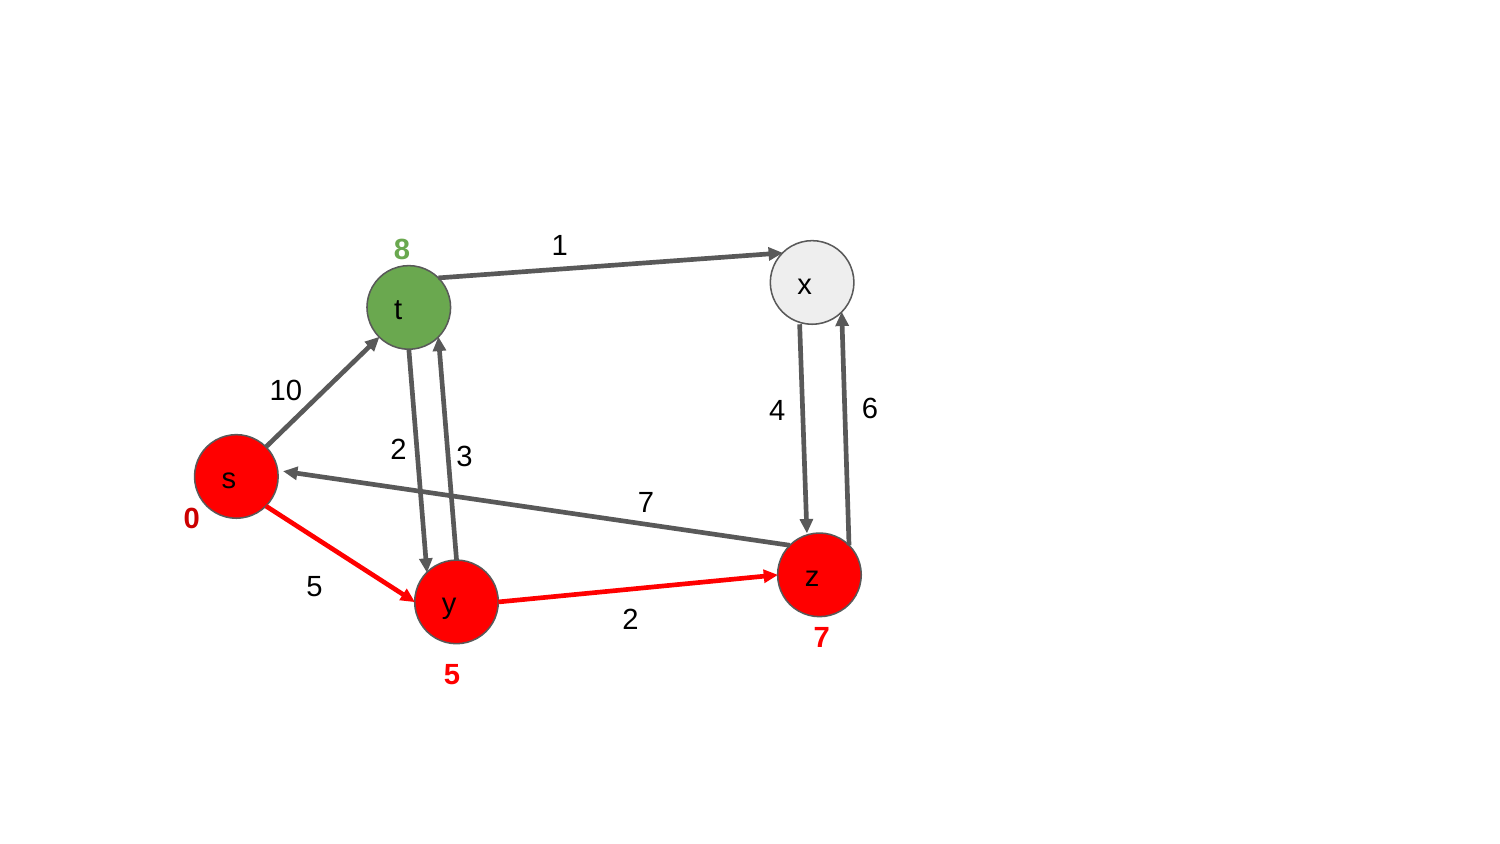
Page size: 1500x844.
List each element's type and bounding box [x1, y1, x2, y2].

text_box [168, 211, 895, 688]
